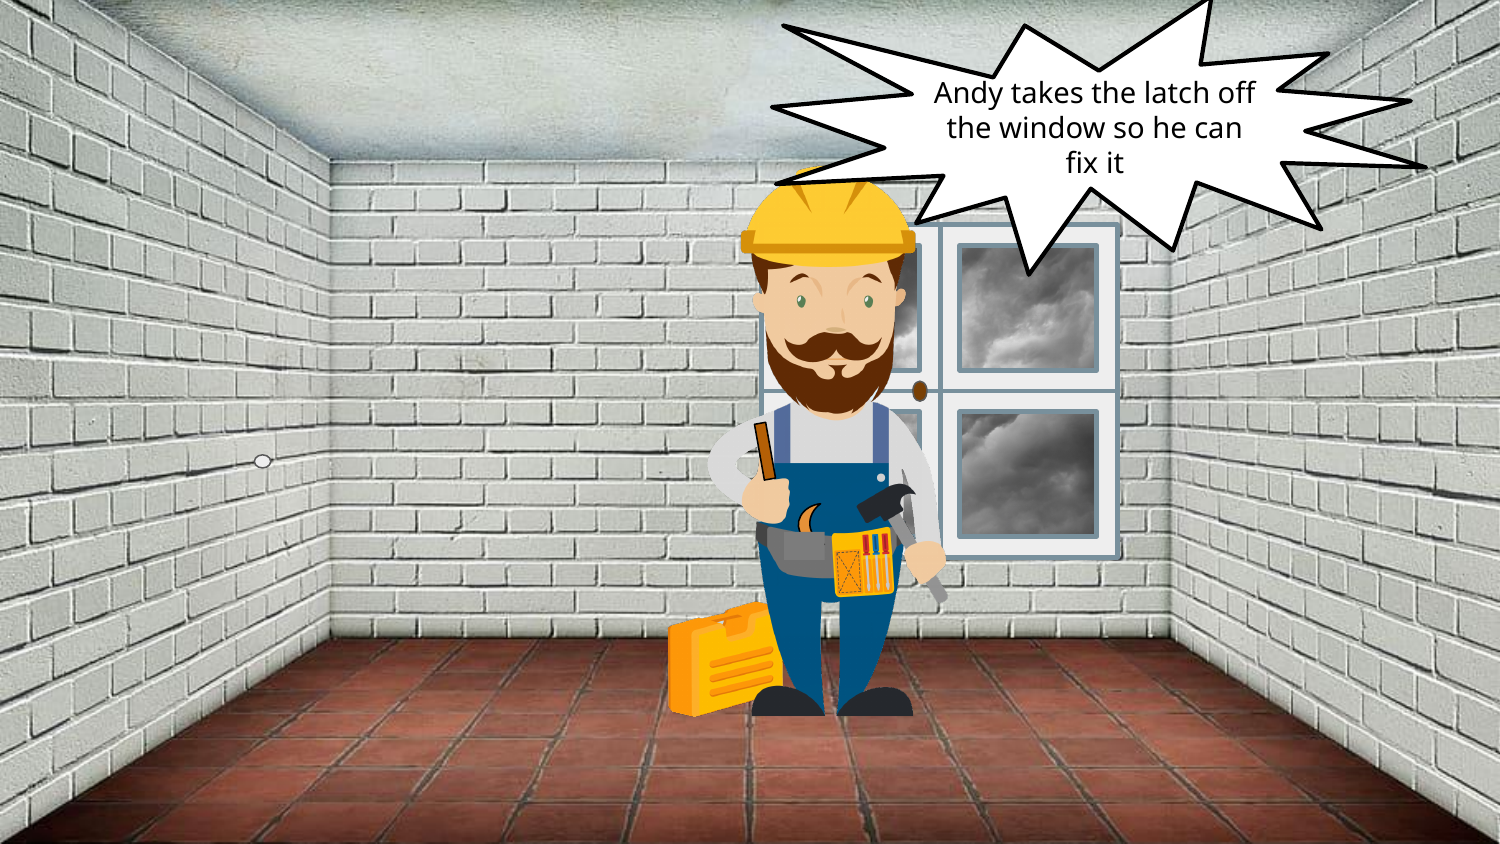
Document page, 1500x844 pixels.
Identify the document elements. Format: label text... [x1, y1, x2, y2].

text_box [254, 454, 271, 468]
text_box Andy takes the latch off the window so he can fix it [769, 0, 1429, 253]
picture [0, 0, 1500, 844]
